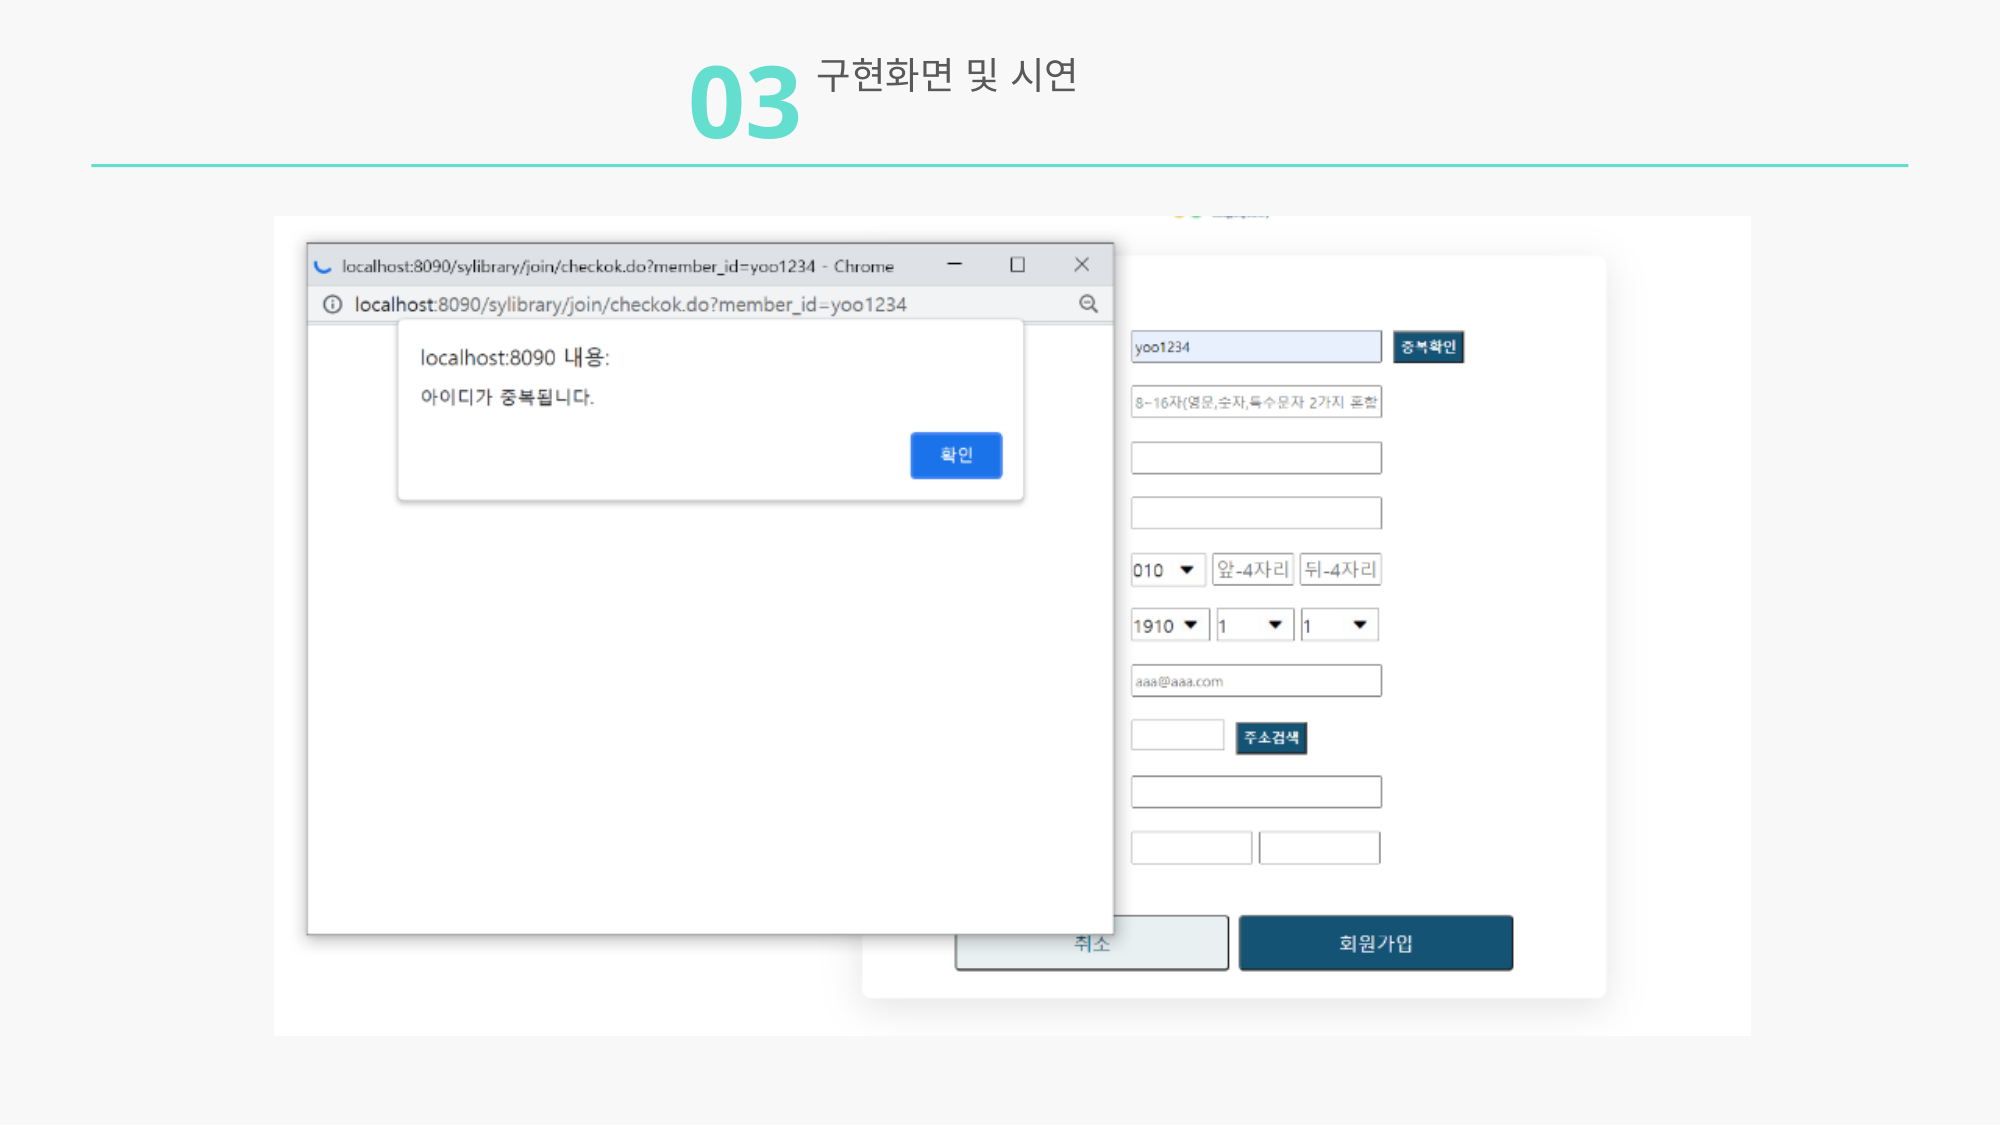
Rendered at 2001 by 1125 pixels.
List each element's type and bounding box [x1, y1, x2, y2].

text_box [90, 163, 673, 168]
text_box [1327, 163, 1909, 168]
picture [273, 216, 1751, 1036]
text_box [673, 30, 1327, 168]
